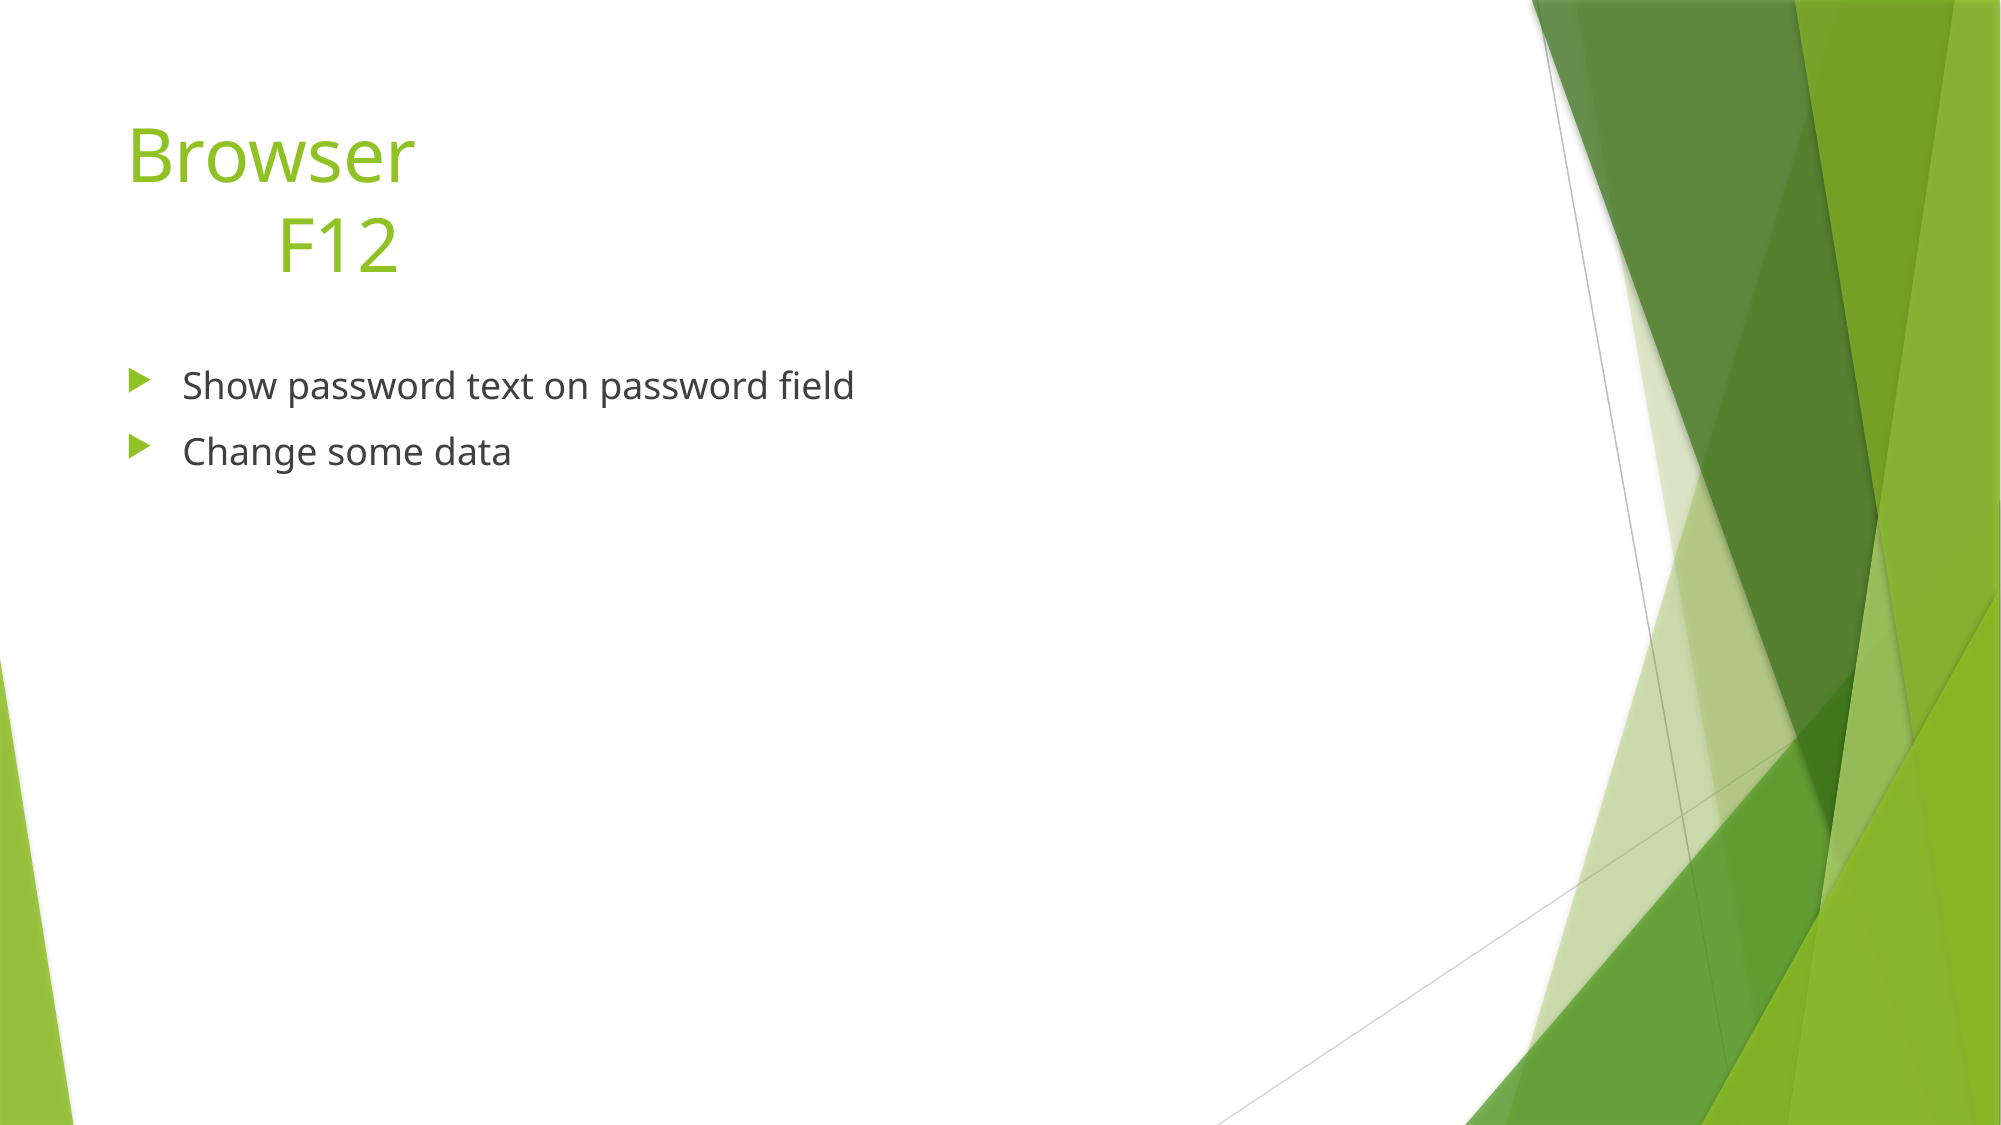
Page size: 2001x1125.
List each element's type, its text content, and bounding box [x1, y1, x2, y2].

title Browser F12 [111, 99, 1522, 317]
list Show password text on password field Change some data [111, 354, 1522, 992]
